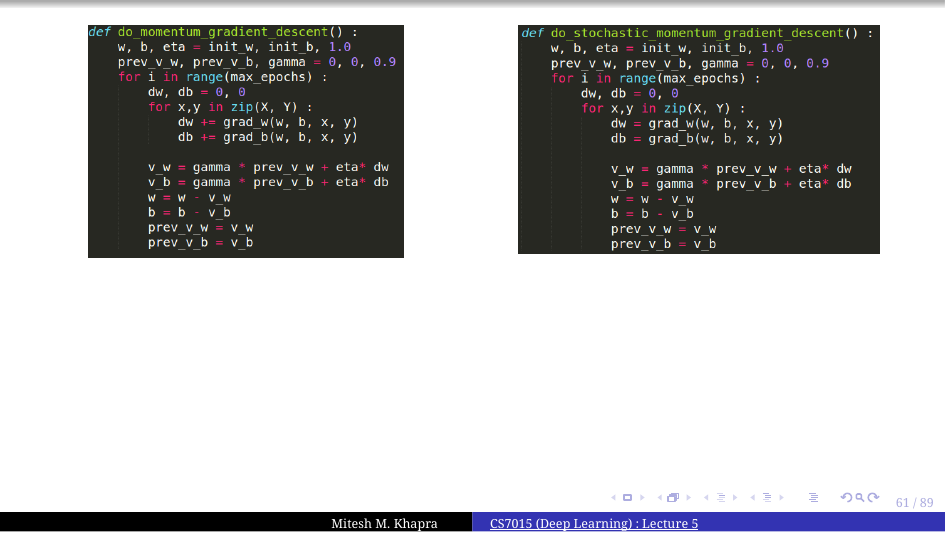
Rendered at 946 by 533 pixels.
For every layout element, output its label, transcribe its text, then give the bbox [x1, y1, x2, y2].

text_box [0, 511, 946, 532]
picture [517, 25, 880, 254]
picture [88, 25, 404, 259]
picture [0, 0, 945, 8]
slide_number 61 / 89 [889, 493, 942, 510]
